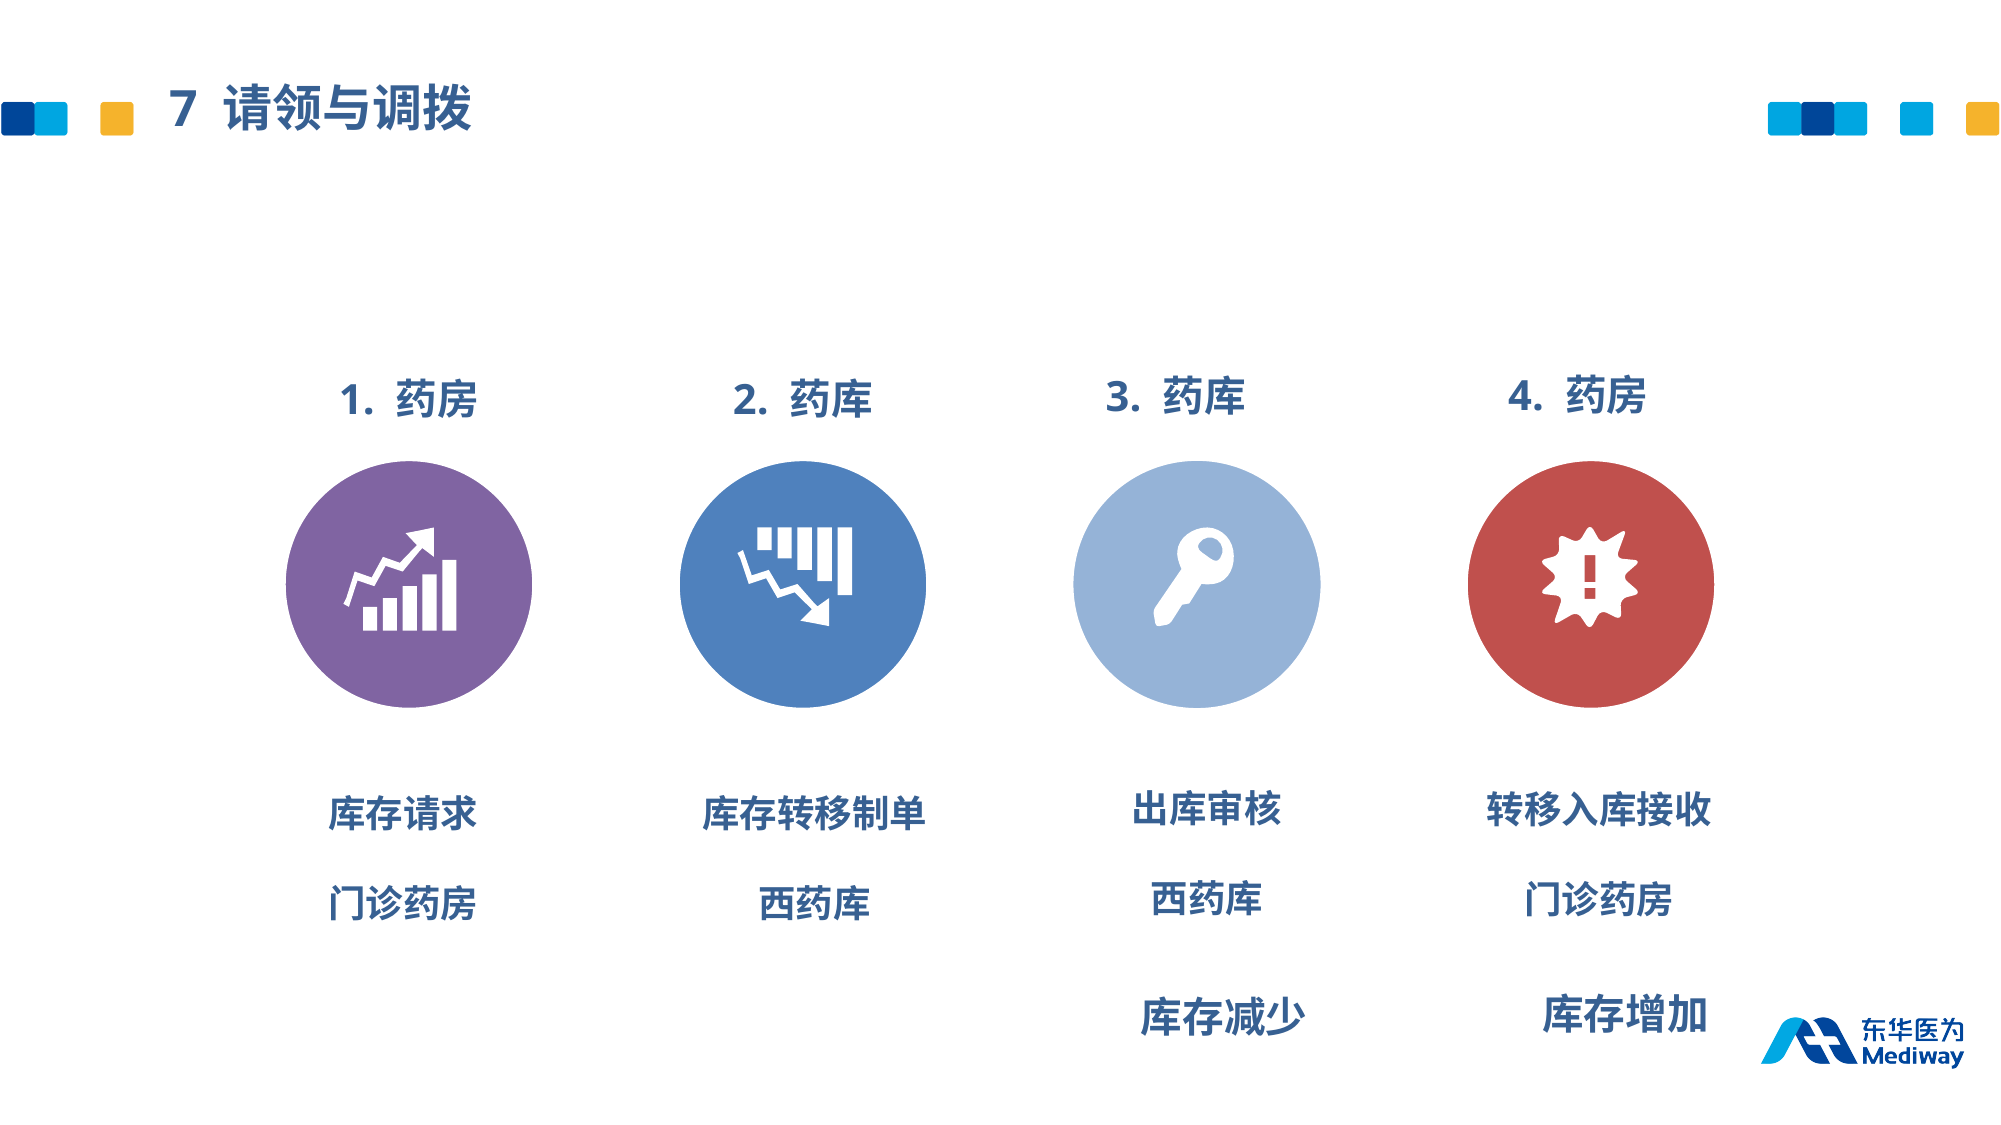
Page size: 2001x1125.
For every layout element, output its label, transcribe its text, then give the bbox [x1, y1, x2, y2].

text_box 2. 药库 [690, 363, 916, 424]
text_box 7 请领与调拨 [154, 76, 1686, 163]
text_box 3. 药库 [1063, 359, 1289, 420]
text_box [837, 527, 853, 596]
text_box [797, 527, 812, 570]
text_box [343, 527, 434, 607]
text_box [281, 456, 537, 712]
text_box [1542, 527, 1638, 628]
text_box [1153, 527, 1234, 627]
text_box [1069, 456, 1325, 713]
text_box [817, 527, 832, 582]
text_box 库存转移制单 西药库 [684, 744, 945, 925]
text_box 库存增加 [1507, 955, 1758, 1045]
text_box [402, 586, 417, 631]
text_box 转移入库接收 门诊药房 [1469, 740, 1730, 921]
picture [0, 81, 154, 157]
text_box [442, 559, 457, 631]
text_box [777, 527, 792, 559]
text_box 4. 药房 [1465, 358, 1691, 419]
text_box 库存请求 门诊药房 [328, 745, 522, 926]
text_box [675, 456, 931, 712]
text_box [737, 550, 830, 627]
text_box [382, 598, 397, 631]
text_box 1. 药房 [296, 363, 522, 424]
text_box [363, 606, 378, 631]
picture [1686, 81, 2001, 157]
text_box [757, 527, 772, 551]
text_box 出库审核 西药库 [1076, 740, 1337, 921]
text_box [1463, 456, 1719, 712]
text_box 库存减少 [1106, 958, 1356, 1049]
text_box [422, 574, 437, 631]
picture [1758, 1011, 1971, 1070]
